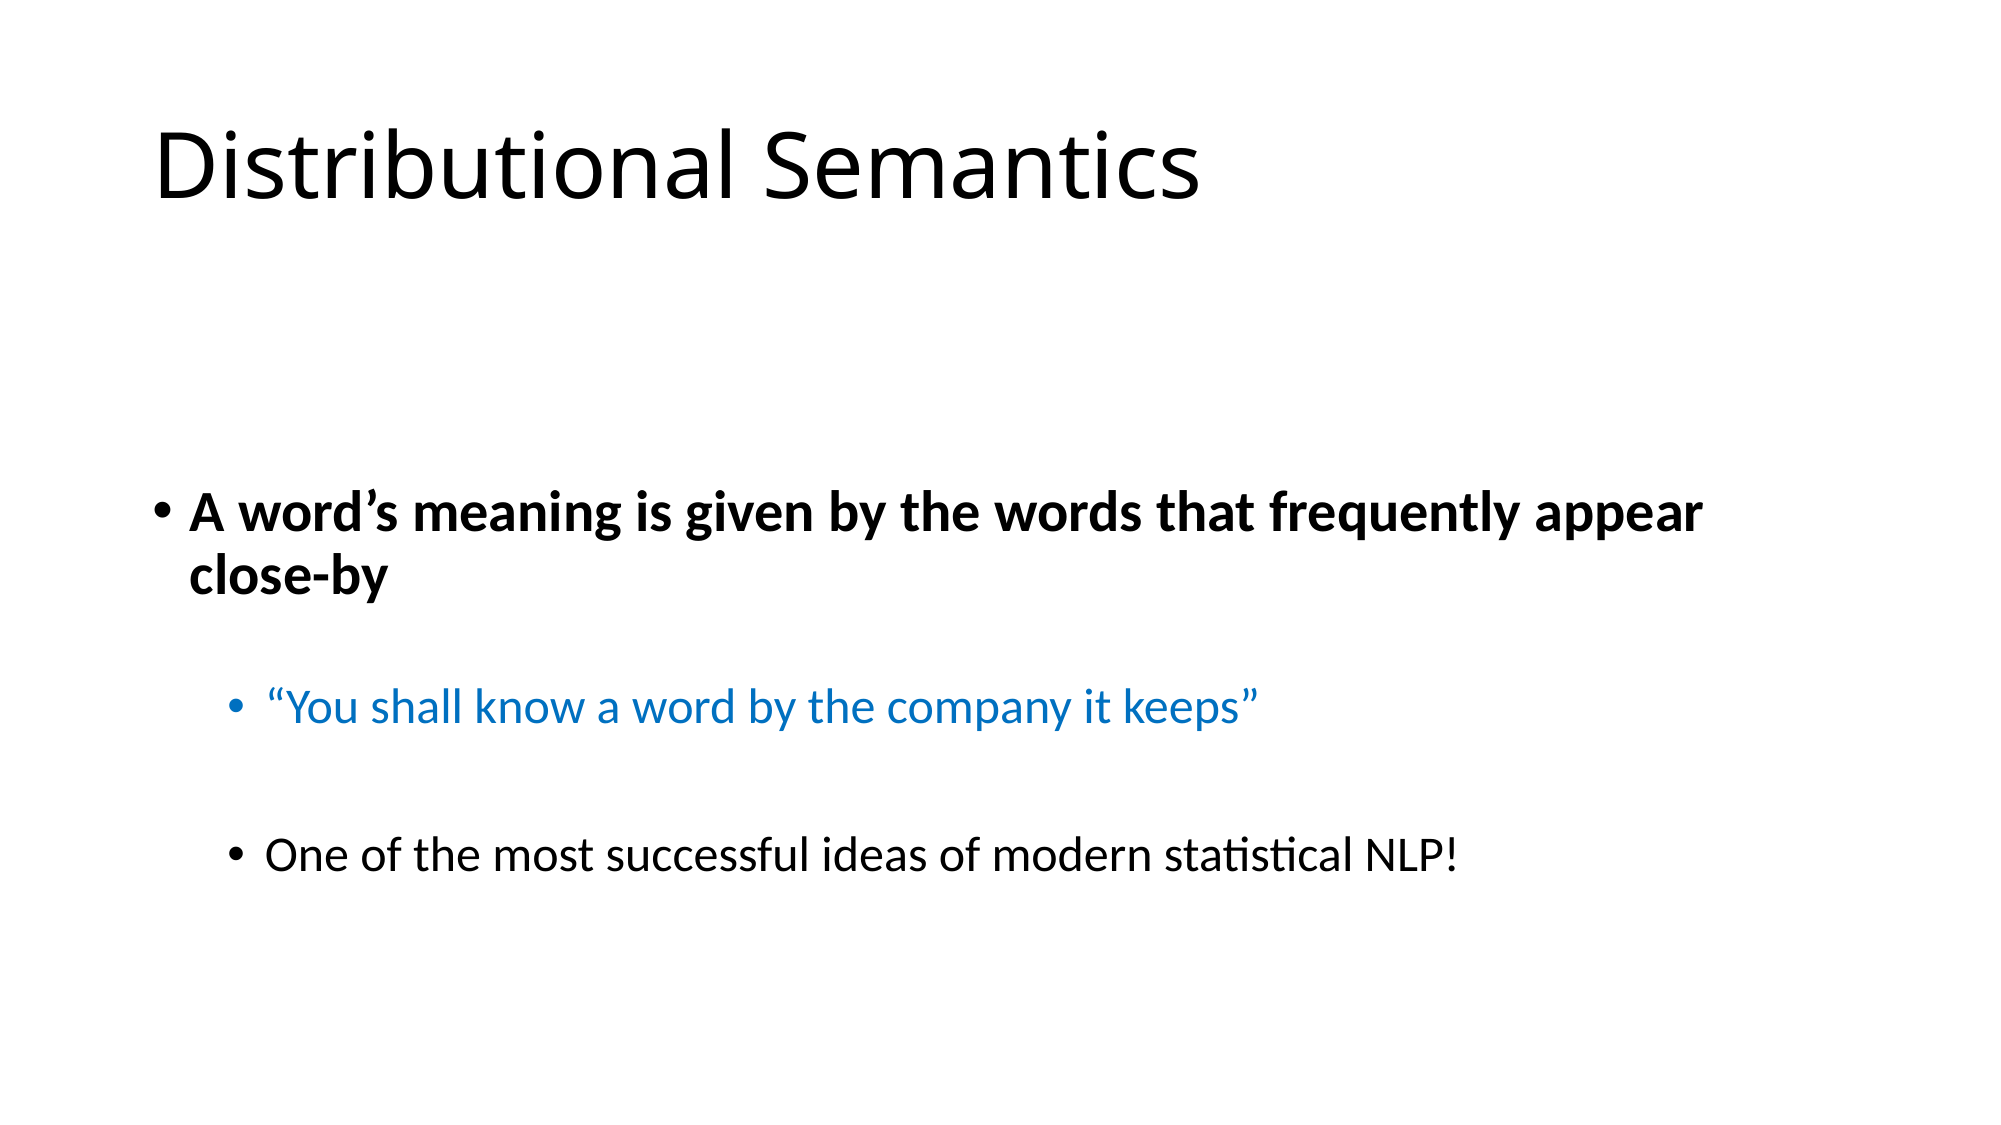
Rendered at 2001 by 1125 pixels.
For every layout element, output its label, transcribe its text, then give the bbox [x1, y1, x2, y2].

title Distributional Semantics [137, 59, 1863, 278]
list A word’s meaning is given by the words that frequently appear close-by “You shall know a word by the company it keeps” One of the most successful ideas of modern statistical NLP! [137, 299, 1863, 1014]
